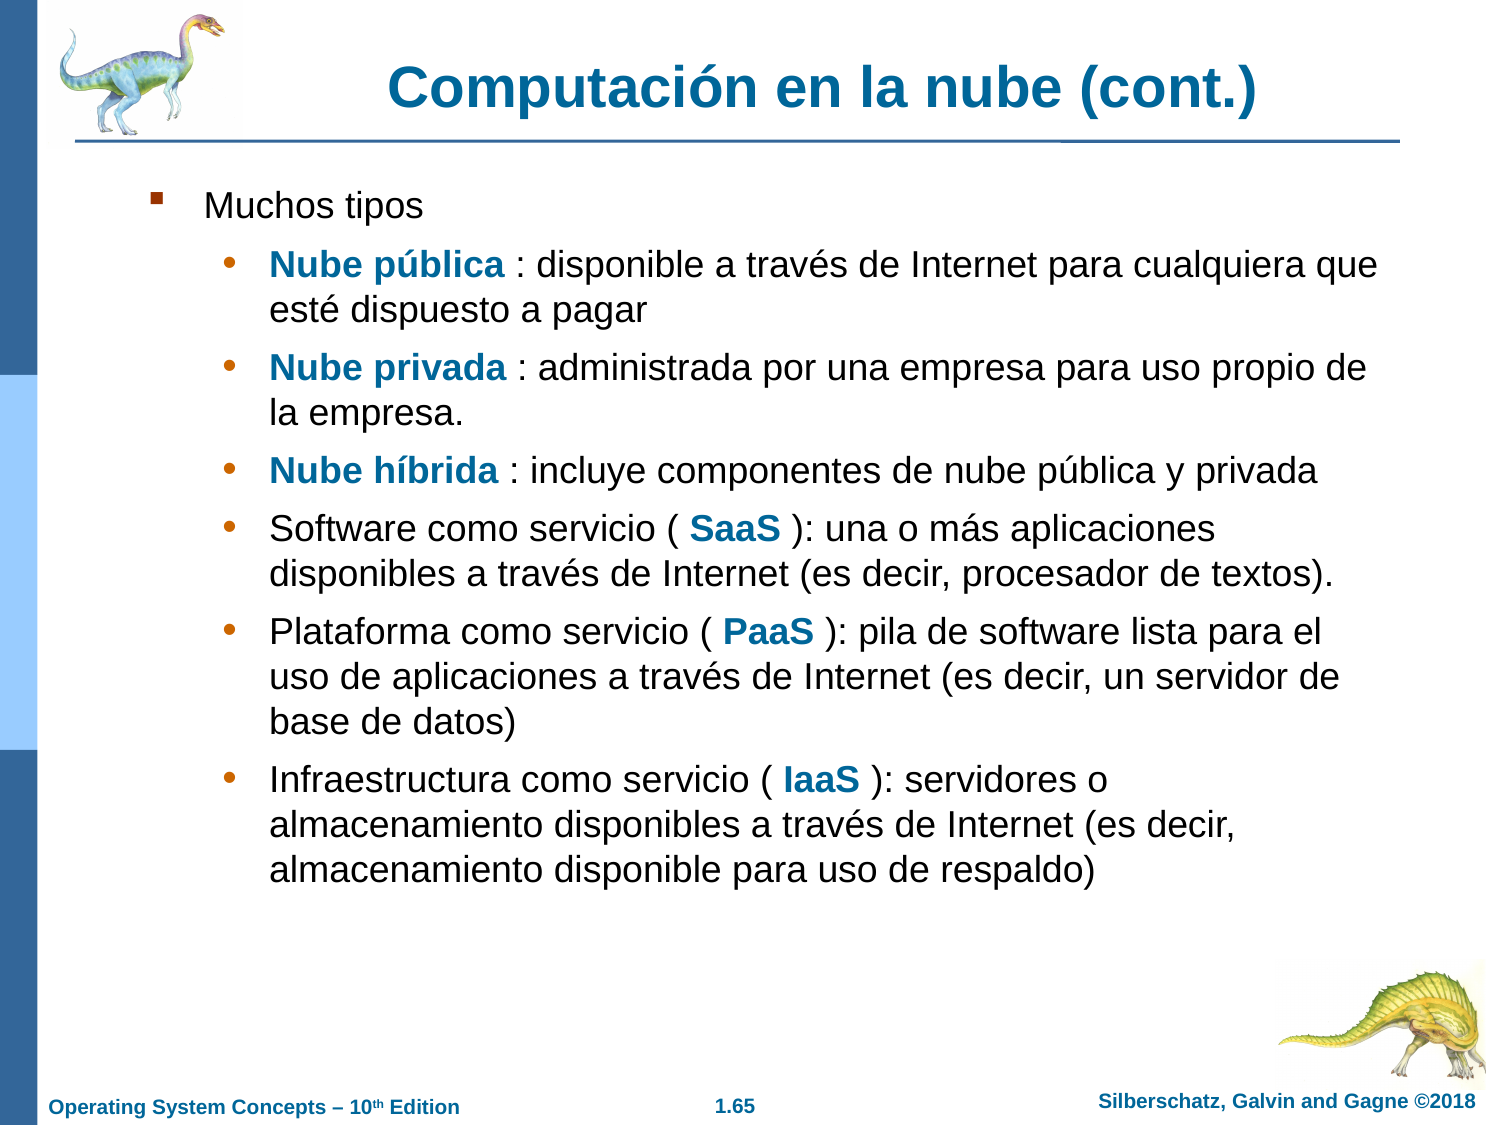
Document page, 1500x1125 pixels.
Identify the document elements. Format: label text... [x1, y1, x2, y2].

title Computación en la nube (cont.) [156, 32, 1490, 128]
list Muchos tipos Nube pública : disponible a través de Internet para cualquiera que esté dispuesto a pagar Nube privada : administrada por una empresa para uso propio de la empresa. Nube híbrida : incluye componentes de nube pública y privada Software como servicio ( SaaS ): una o más aplicaciones disponibles a través de Internet (es decir, procesador de textos). Plataforma como servicio ( PaaS ): pila de software lista para el uso de aplicaciones a través de Internet (es decir, un servidor de base de datos) Infraestructura como servicio ( IaaS ): servidores o almacenamiento disponibles a través de Internet (es decir, almacenamiento disponible para uso de respaldo) [132, 173, 1398, 1012]
picture [1275, 959, 1486, 1090]
picture [46, 0, 243, 149]
